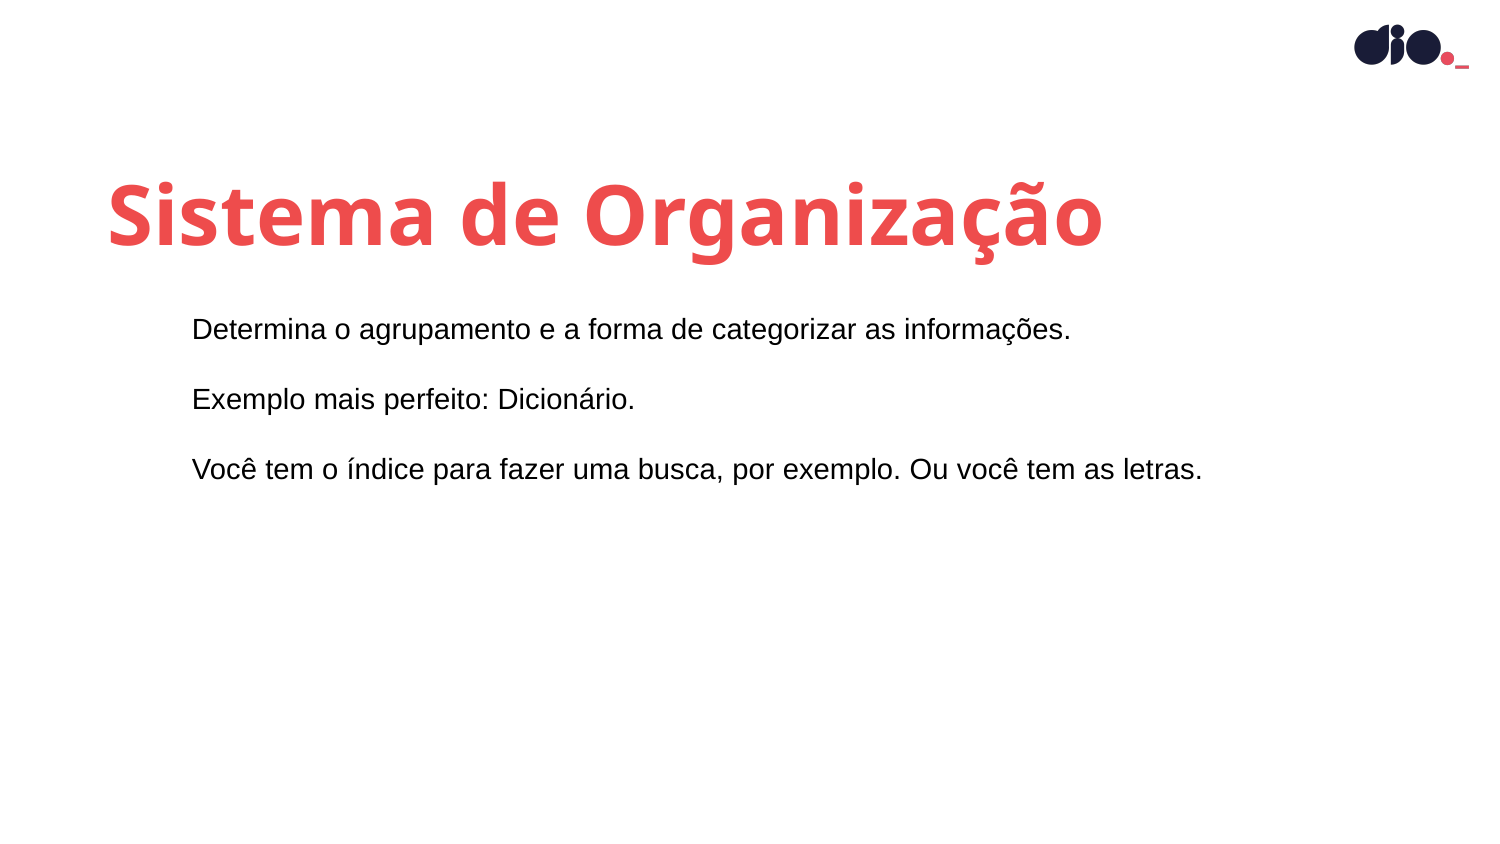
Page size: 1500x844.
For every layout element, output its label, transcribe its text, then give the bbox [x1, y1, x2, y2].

picture [1339, 15, 1479, 78]
text_box Sistema de Organização [92, 104, 1309, 306]
text_box Determina o agrupamento e a forma de categorizar as informações. Exemplo mais perfeito: Dicionário. Você tem o índice para fazer uma busca, por exemplo. Ou você tem as letras. [176, 291, 1347, 505]
